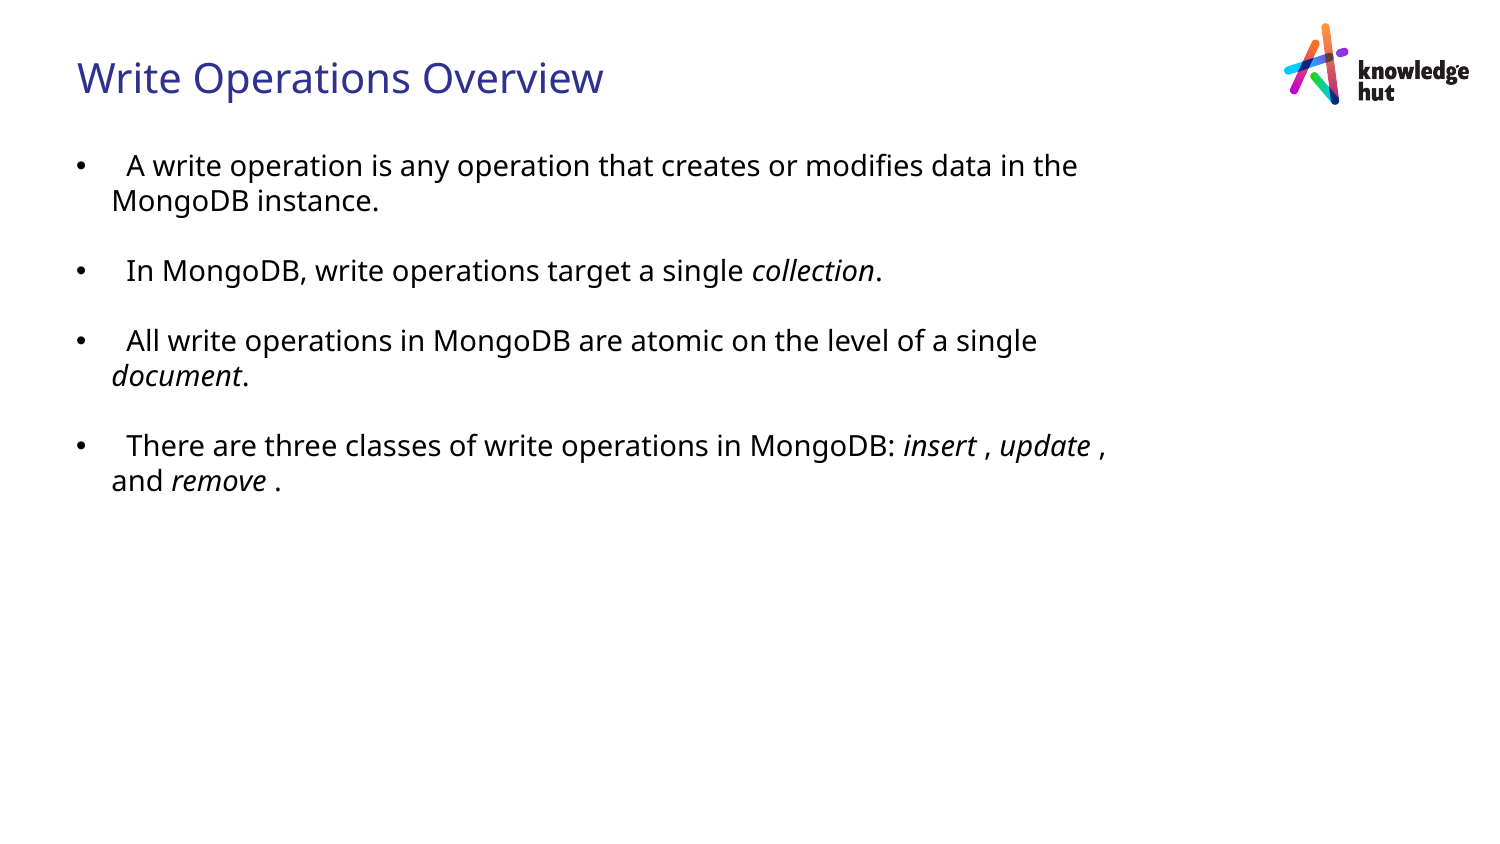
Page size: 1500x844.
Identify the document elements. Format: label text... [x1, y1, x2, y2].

text_box Write Operations Overview [62, 43, 620, 109]
text_box A write operation is any operation that creates or modifies data in the MongoDB instance. In MongoDB, write operations target a single collection. All write operations in MongoDB are atomic on the level of a single document. There are three classes of write operations in MongoDB: insert , update , and remove . [61, 140, 1163, 505]
picture [1284, 23, 1469, 105]
